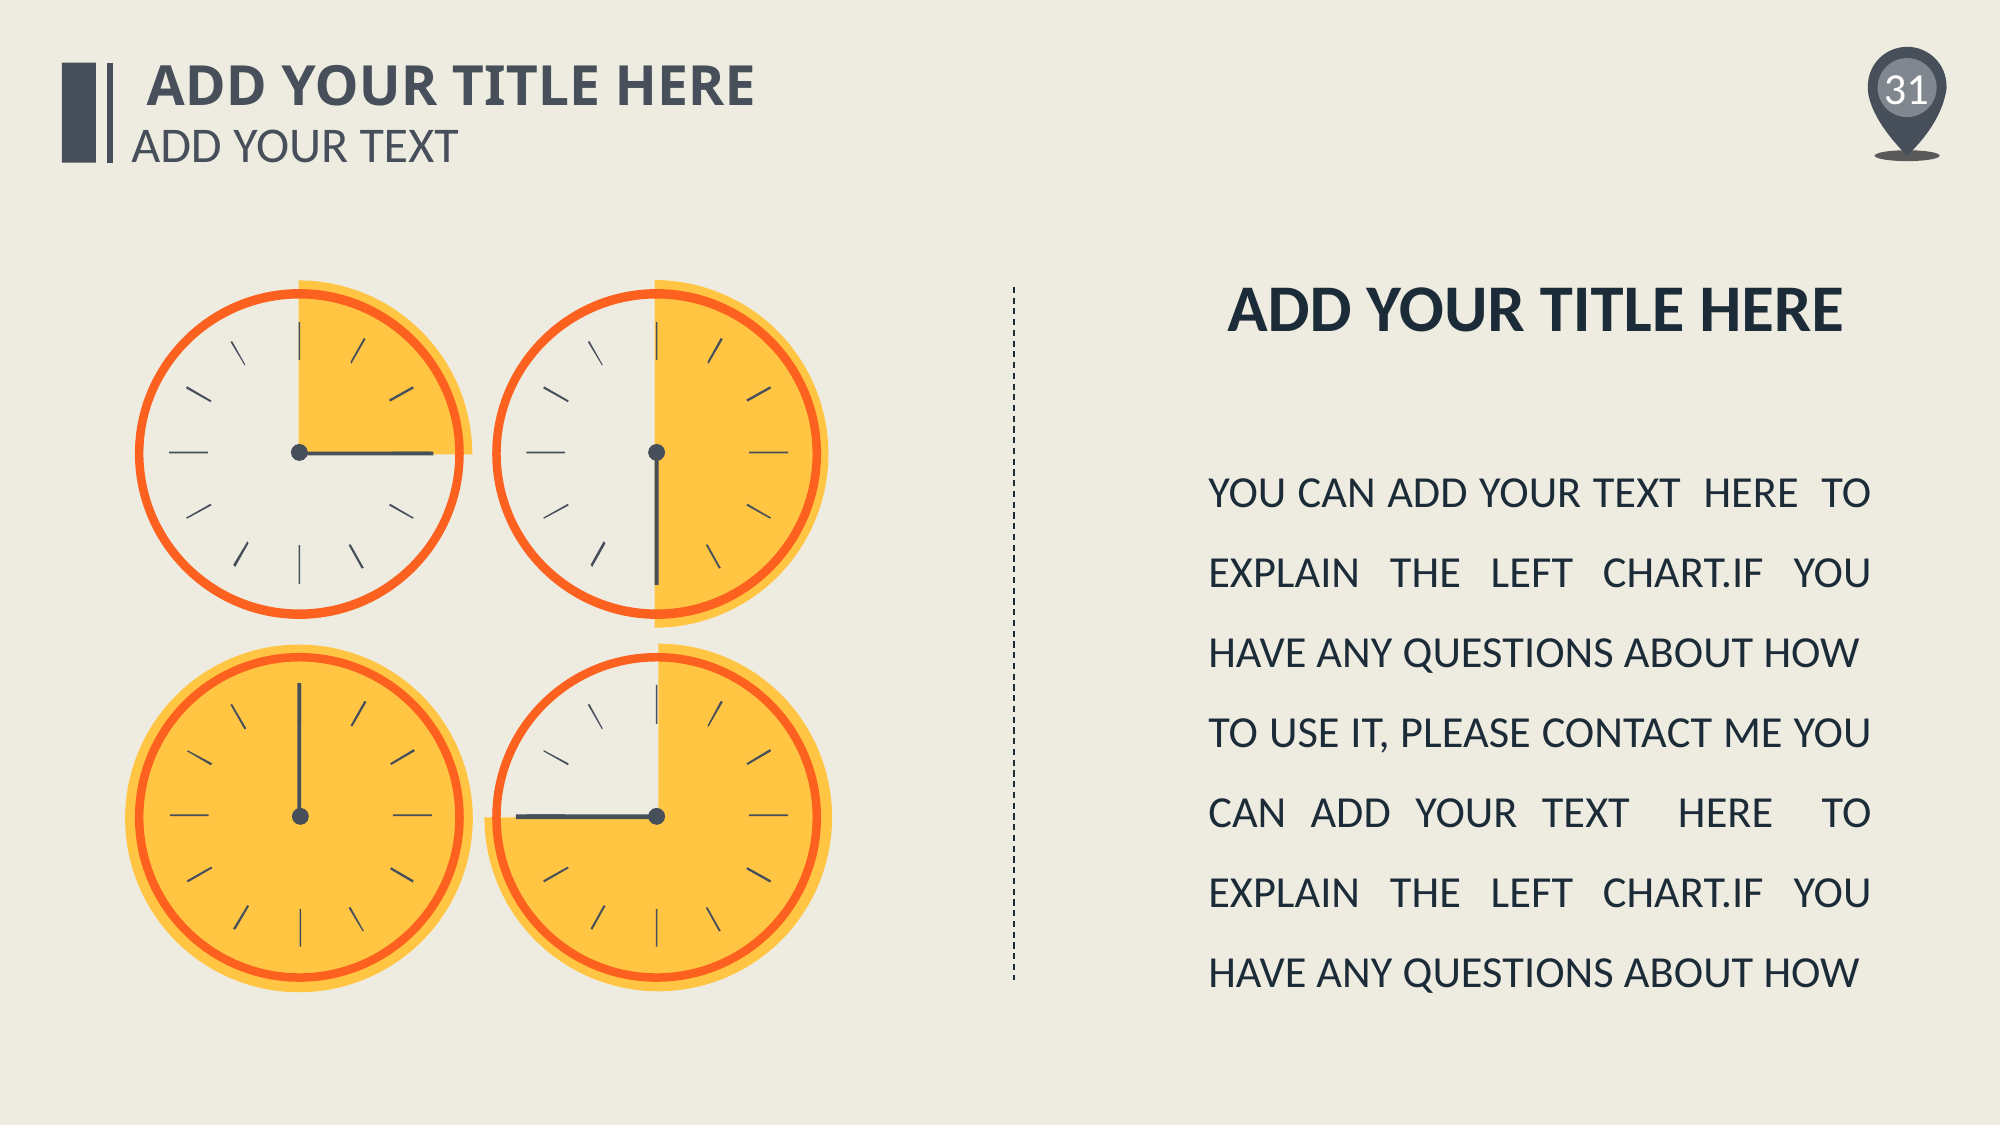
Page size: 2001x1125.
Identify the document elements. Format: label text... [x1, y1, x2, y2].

text_box ADD YOUR TITLE HERE [131, 42, 772, 125]
chart [117, 272, 840, 1000]
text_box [134, 288, 822, 982]
text_box [60, 61, 98, 165]
text_box ADD YOUR TEXT [116, 104, 474, 180]
text_box YOU CAN ADD YOUR TEXT HERE TO EXPLAIN THE LEFT CHART.IF YOU HAVE ANY QUESTIONS ABOUT HOW TO USE IT, PLEASE CONTACT ME YOU CAN ADD YOUR TEXT HERE TO EXPLAIN THE LEFT CHART.IF YOU HAVE ANY QUESTIONS ABOUT HOW [1193, 428, 1888, 1004]
slide_number 31 [1673, 57, 2000, 118]
text_box ADD YOUR TITLE HERE [1212, 257, 1875, 352]
